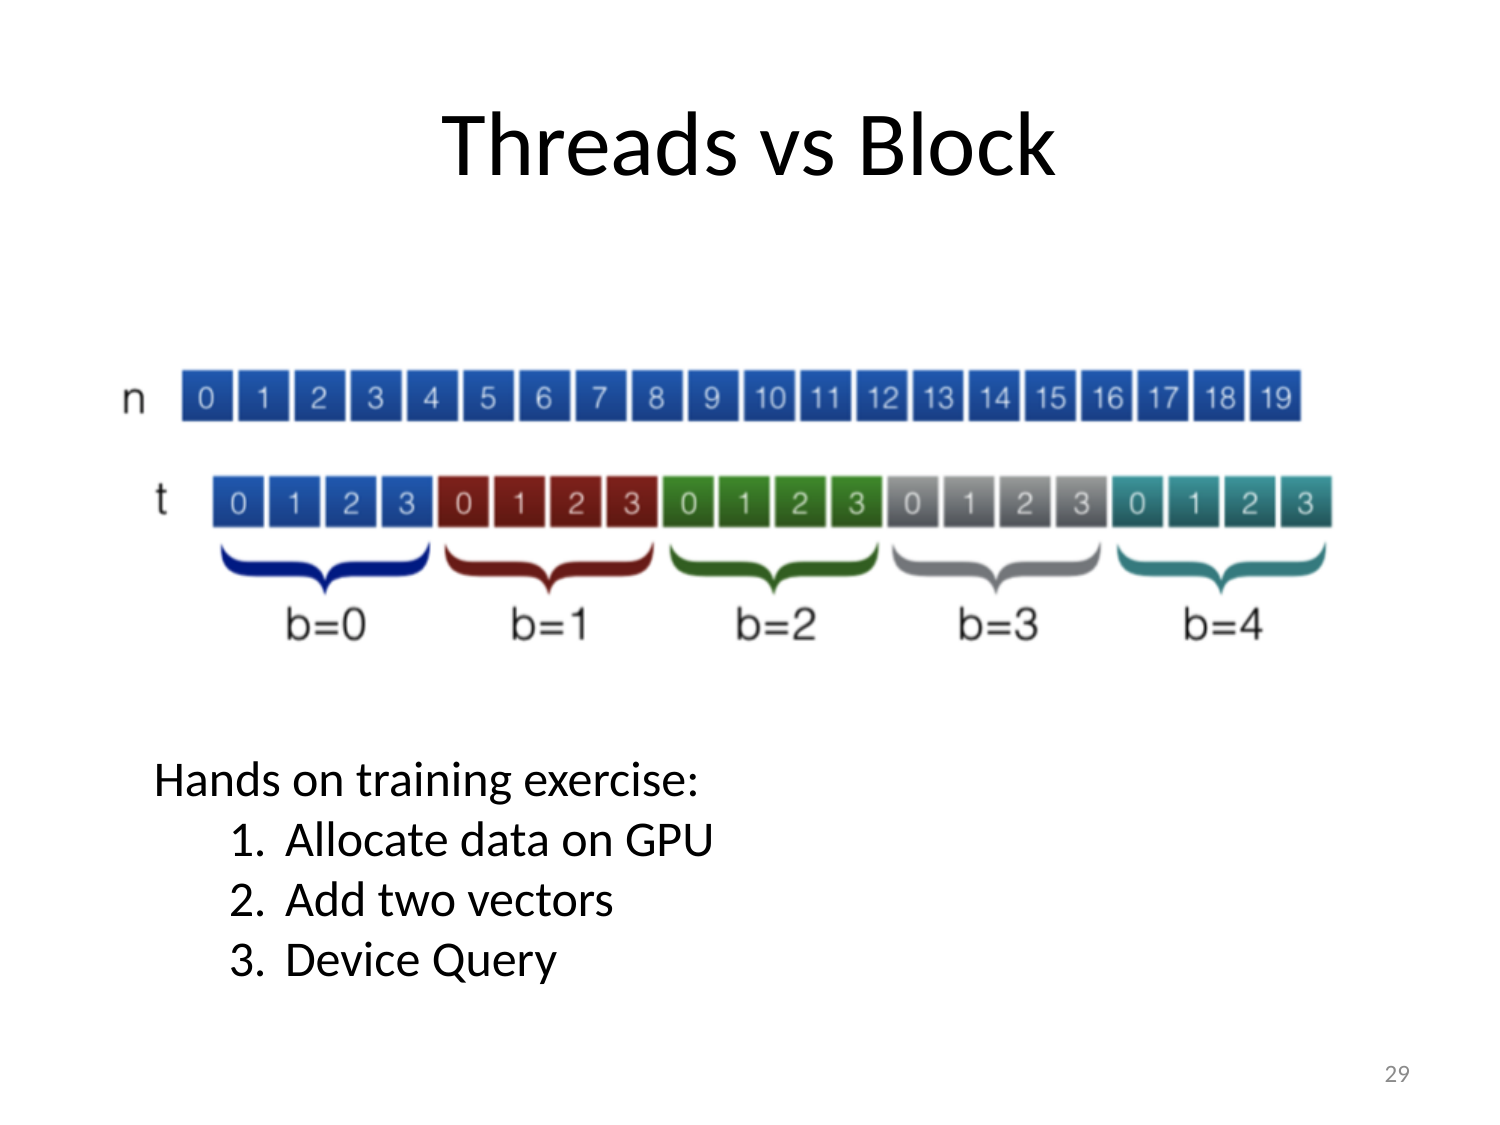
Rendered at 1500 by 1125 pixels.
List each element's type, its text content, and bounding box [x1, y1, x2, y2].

slide_number 29 [1074, 1042, 1425, 1103]
picture [87, 340, 1365, 694]
title Threads vs Block [75, 45, 1425, 233]
text_box Hands on training exercise: Allocate data on GPU Add two vectors Device Query [138, 739, 1188, 994]
